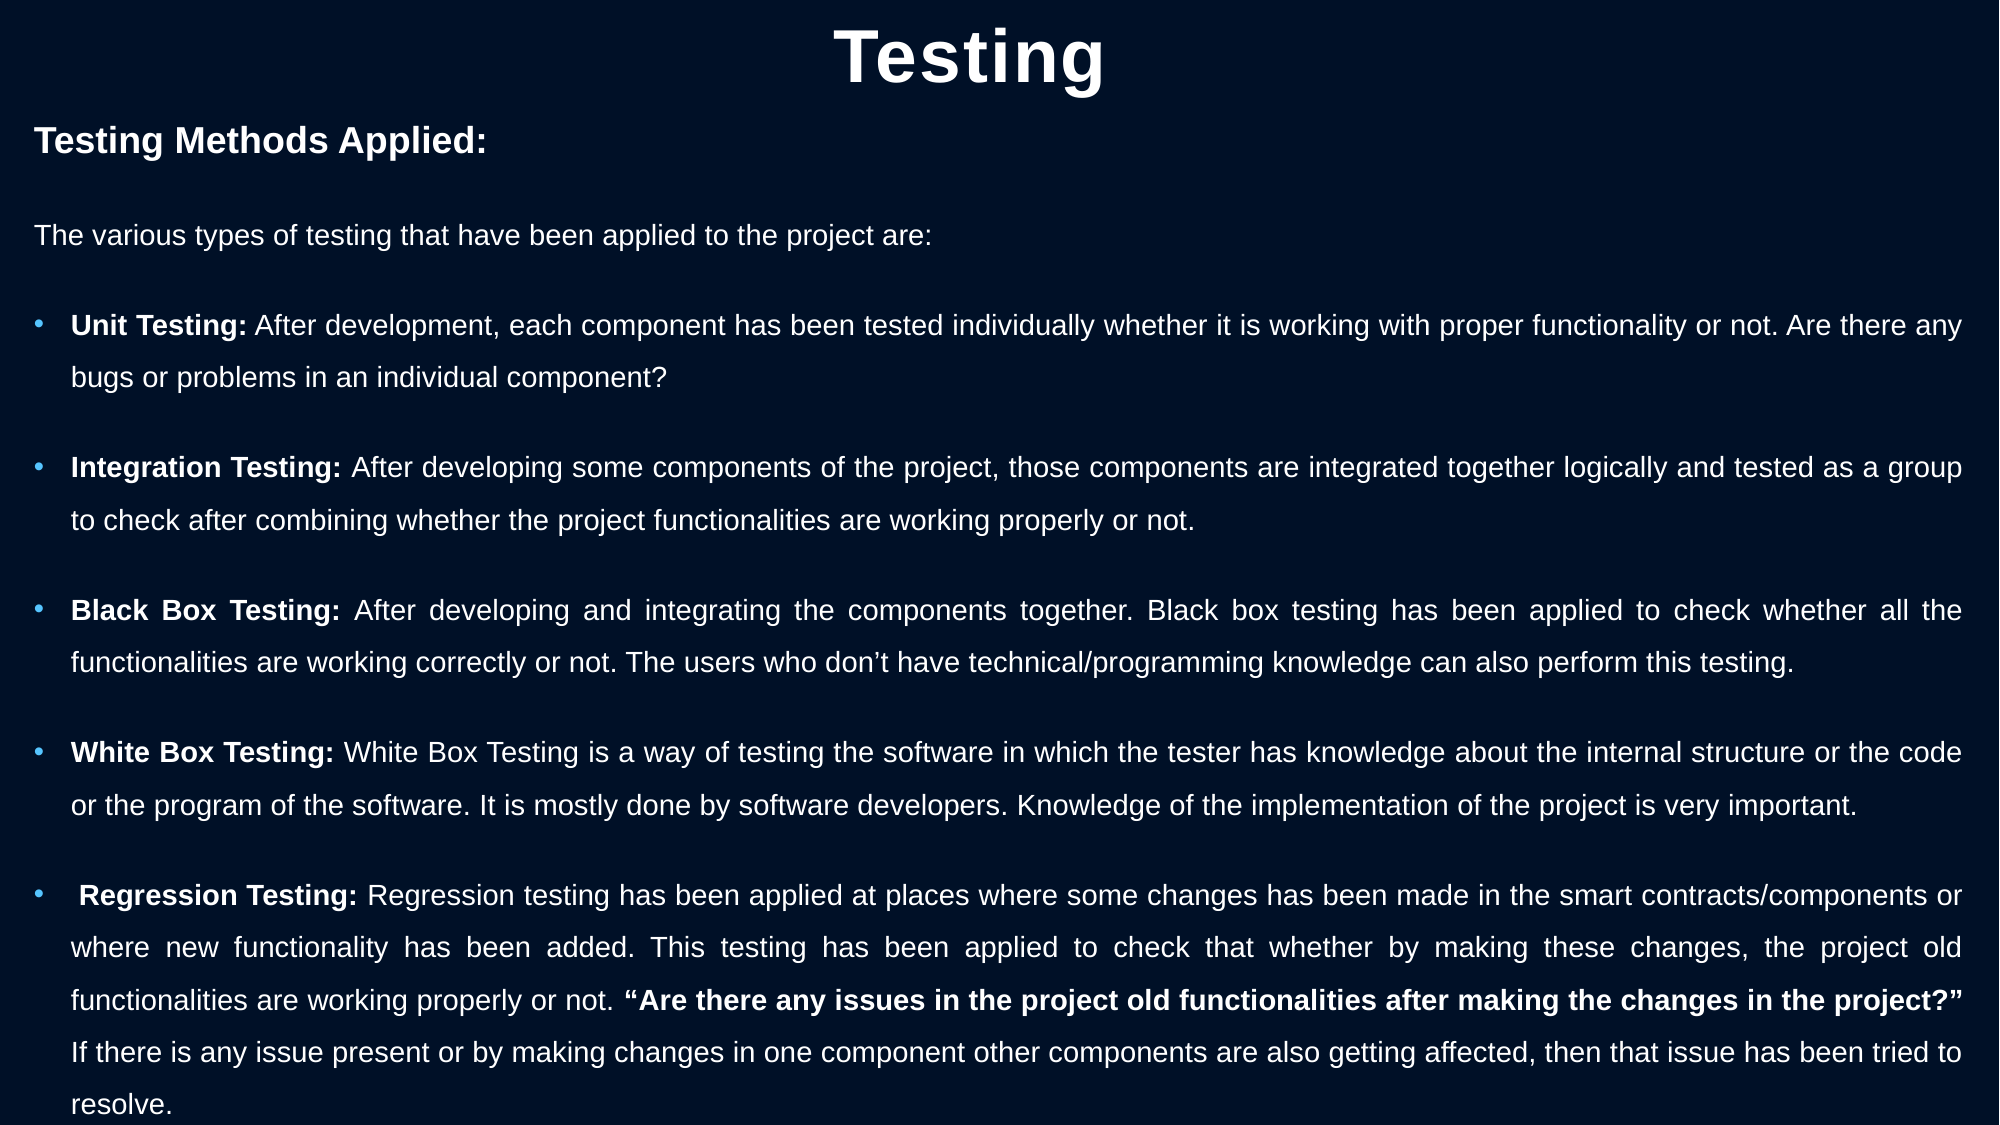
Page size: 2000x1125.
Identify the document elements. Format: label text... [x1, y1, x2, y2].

text_box Testing [668, 0, 1272, 123]
text_box Testing Methods Applied: The various types of testing that have been applied to the project are: Unit Testing: After development, each component has been tested individually whether it is working with proper functionality or not. Are there any bugs or problems in an individual component? Integration Testing: After developing some components of the project, those components are integrated together logically and tested as a group to check after combining whether the project functionalities are working properly or not. Black Box Testing: After developing and integrating the components together. Black box testing has been applied to check whether all the functionalities are working correctly or not. The users who don’t have technical/programming knowledge can also perform this testing. White Box Testing: White Box Testing is a way of testing the software in which the tester has knowledge about the internal structure or the code or the program of the software. It is mostly done by software developers. Knowledge of the implementation of the project is very important. Regression Testing: Regression testing has been applied at places where some changes has been made in the smart contracts/components or where new functionality has been added. This testing has been applied to check that whether by making these changes, the project old functionalities are working properly or not. “Are there any issues in the project old functionalities after making the changes in the project?” If there is any issue present or by making changes in one component other components are also getting affected, then that issue has been tried to resolve. [19, 113, 1981, 1121]
